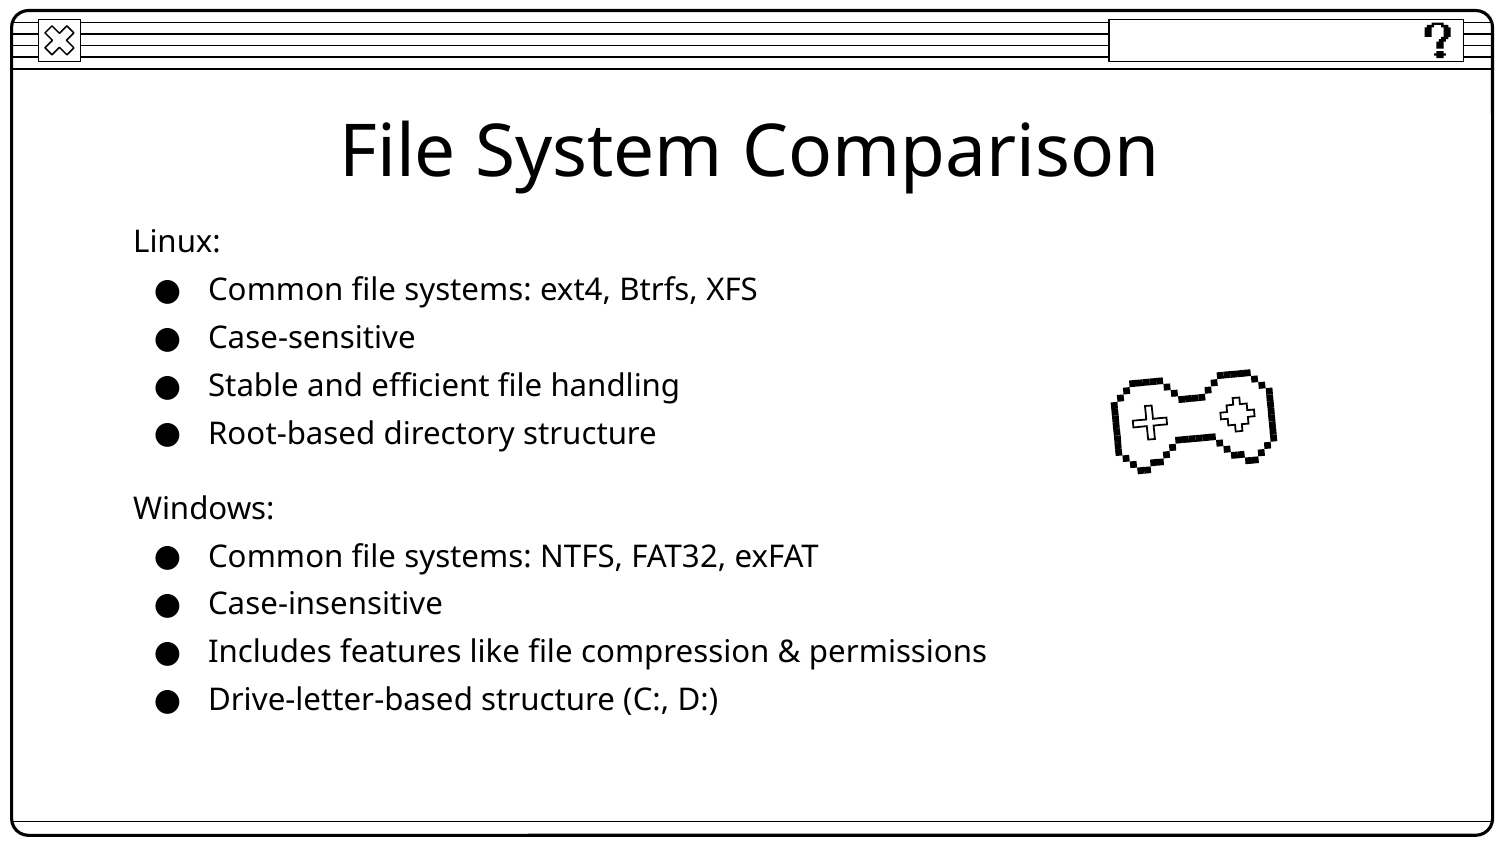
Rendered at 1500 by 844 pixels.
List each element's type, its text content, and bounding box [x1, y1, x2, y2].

list Linux: Common file systems: ext4, Btrfs, XFS Case-sensitive Stable and efficient file handling Root-based directory structure Windows: Common file systems: NTFS, FAT32, exFAT Case-insensitive Includes features like file compression & permissions Drive-letter-based structure (C:, D:) [118, 189, 1238, 750]
title File System Comparison [118, 72, 1382, 222]
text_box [1110, 369, 1278, 475]
